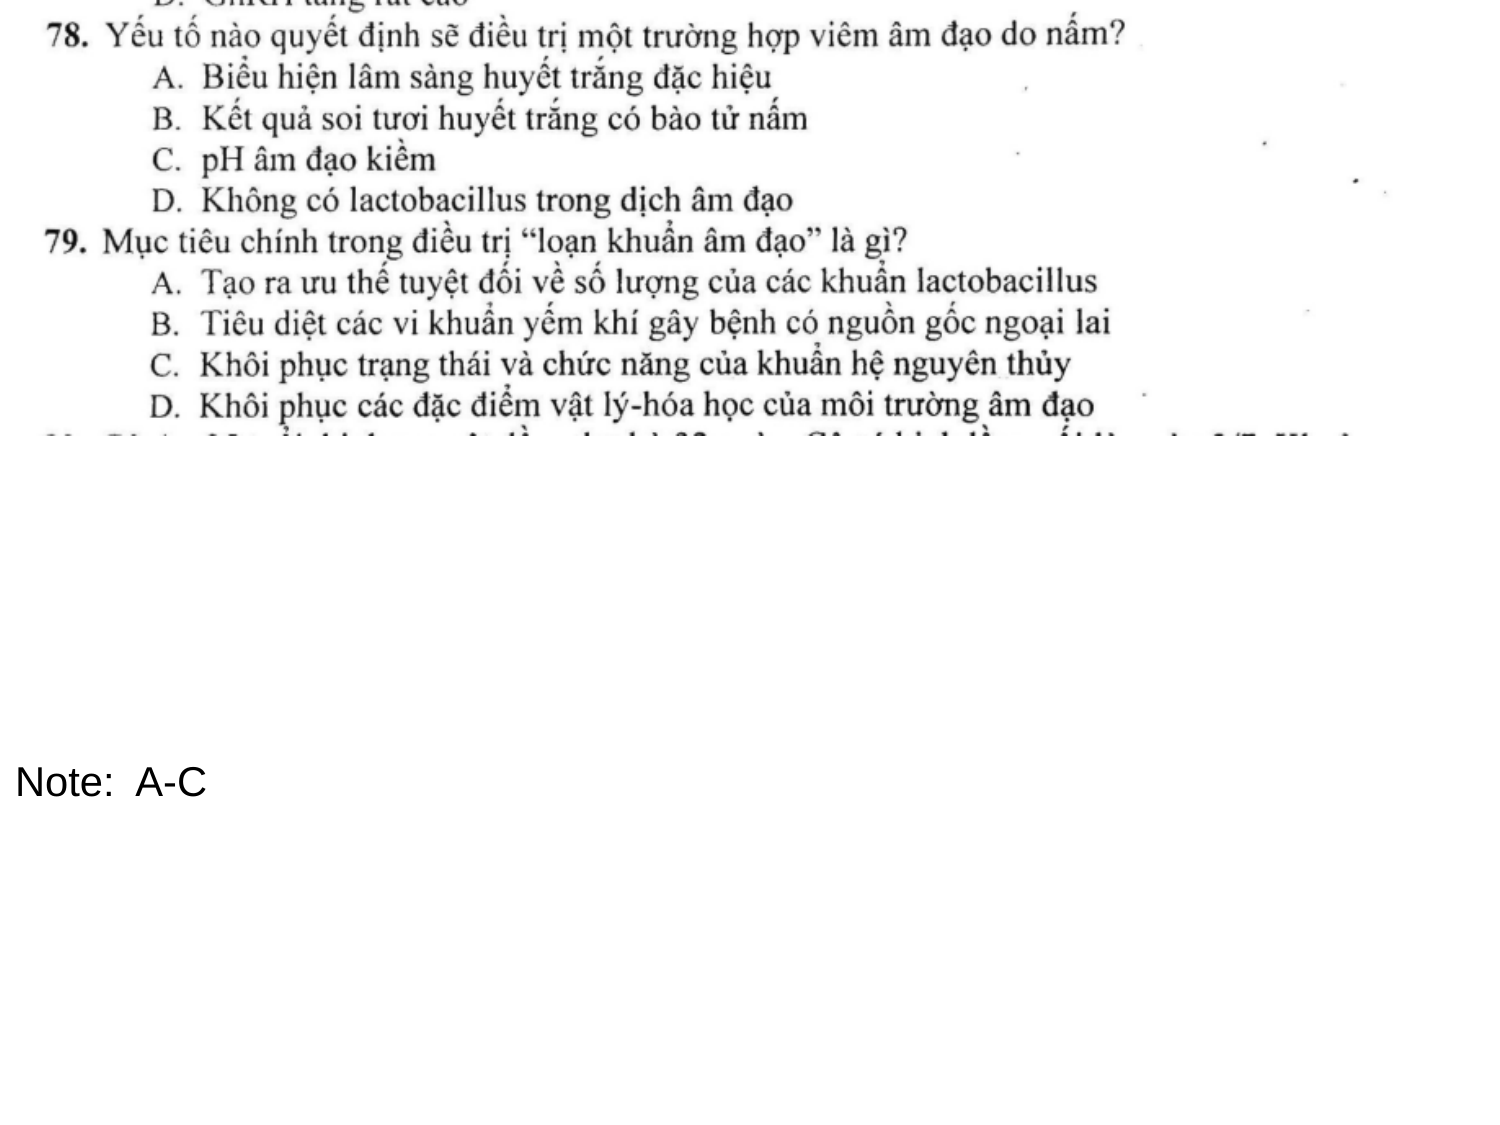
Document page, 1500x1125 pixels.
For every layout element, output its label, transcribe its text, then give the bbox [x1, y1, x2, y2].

picture [0, 0, 1409, 436]
subtitle Note: A-C [0, 753, 1500, 1125]
